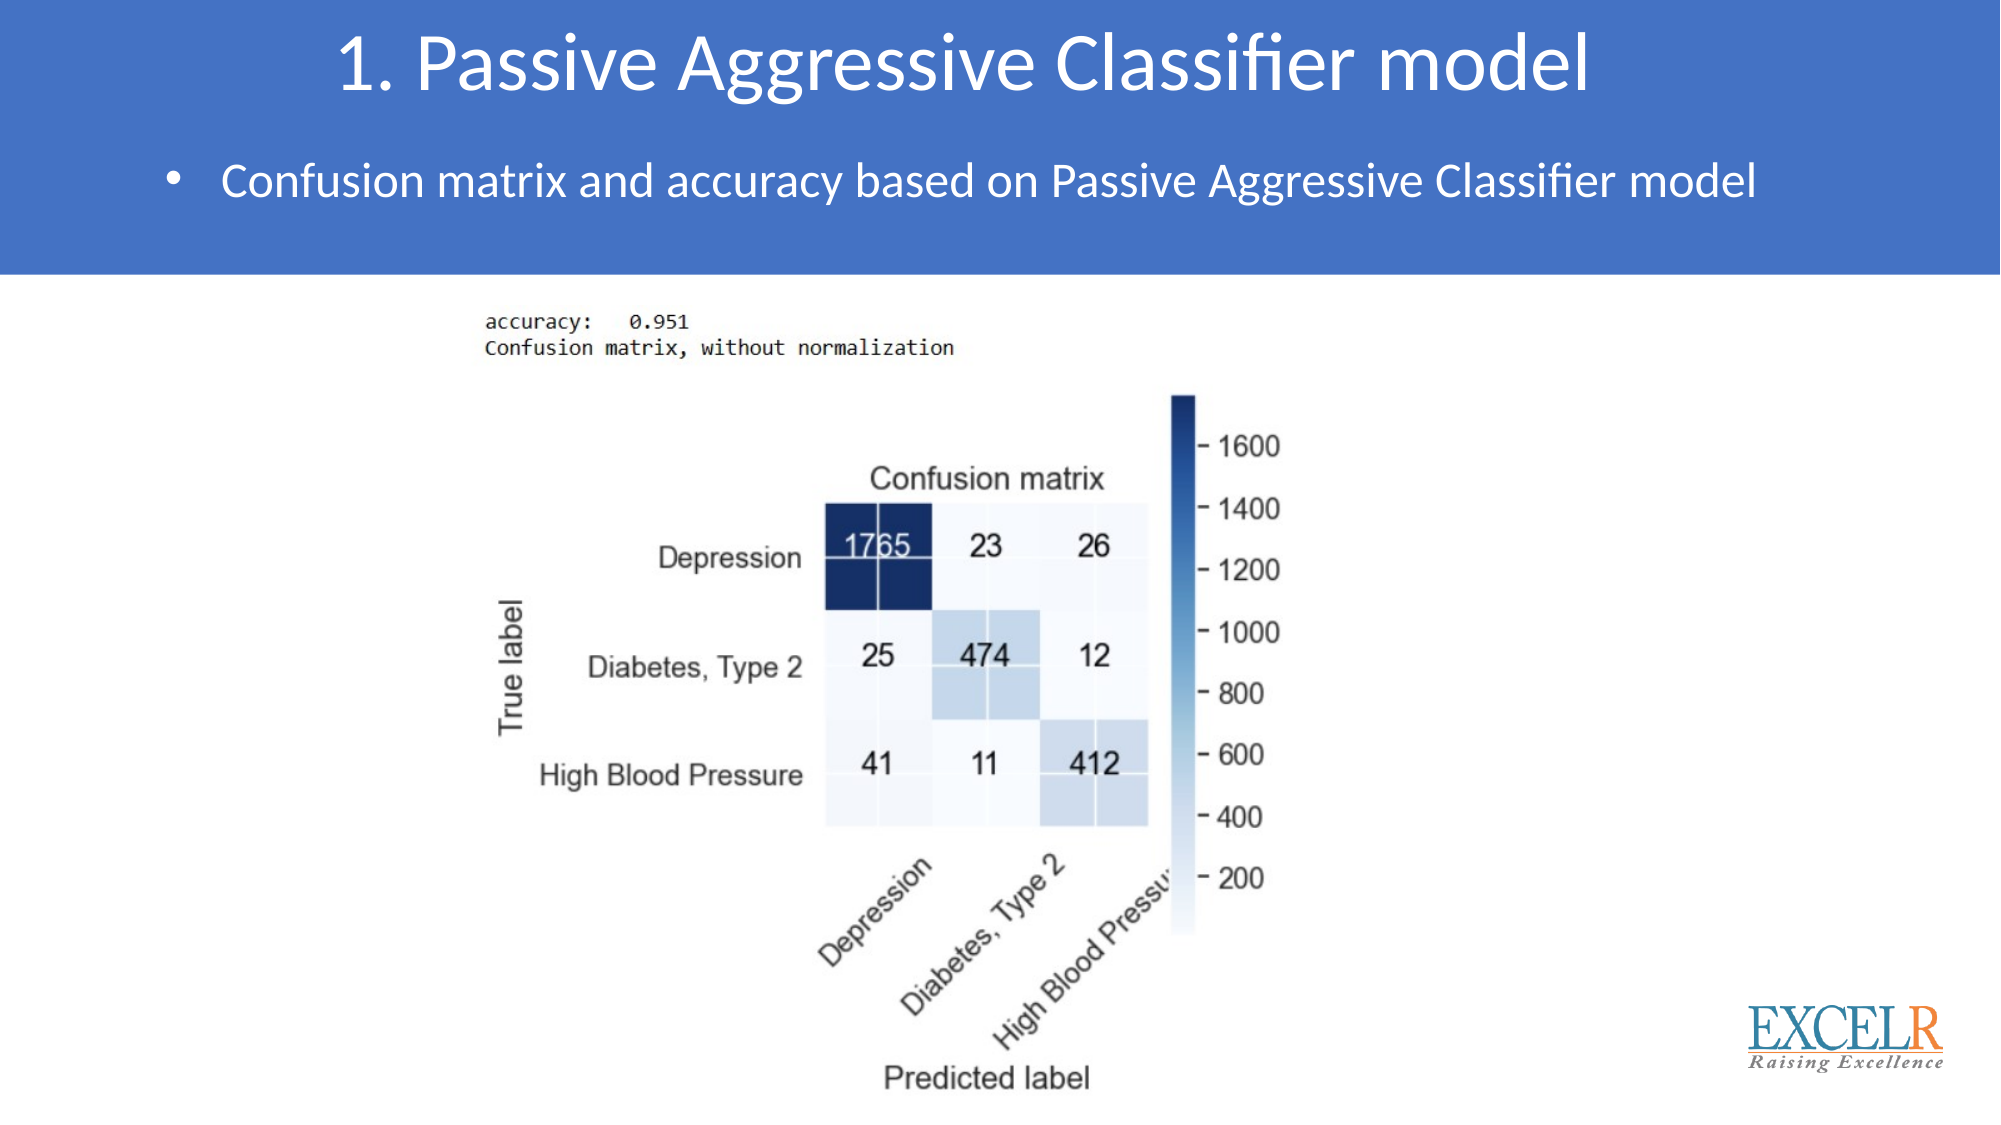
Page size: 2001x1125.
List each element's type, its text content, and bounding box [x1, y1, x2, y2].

picture [412, 305, 1304, 1107]
picture [1748, 1005, 1944, 1074]
text_box 1. Passive Aggressive Classifier model Confusion matrix and accuracy based on Passive Aggressive Classifier model [0, 0, 2000, 275]
